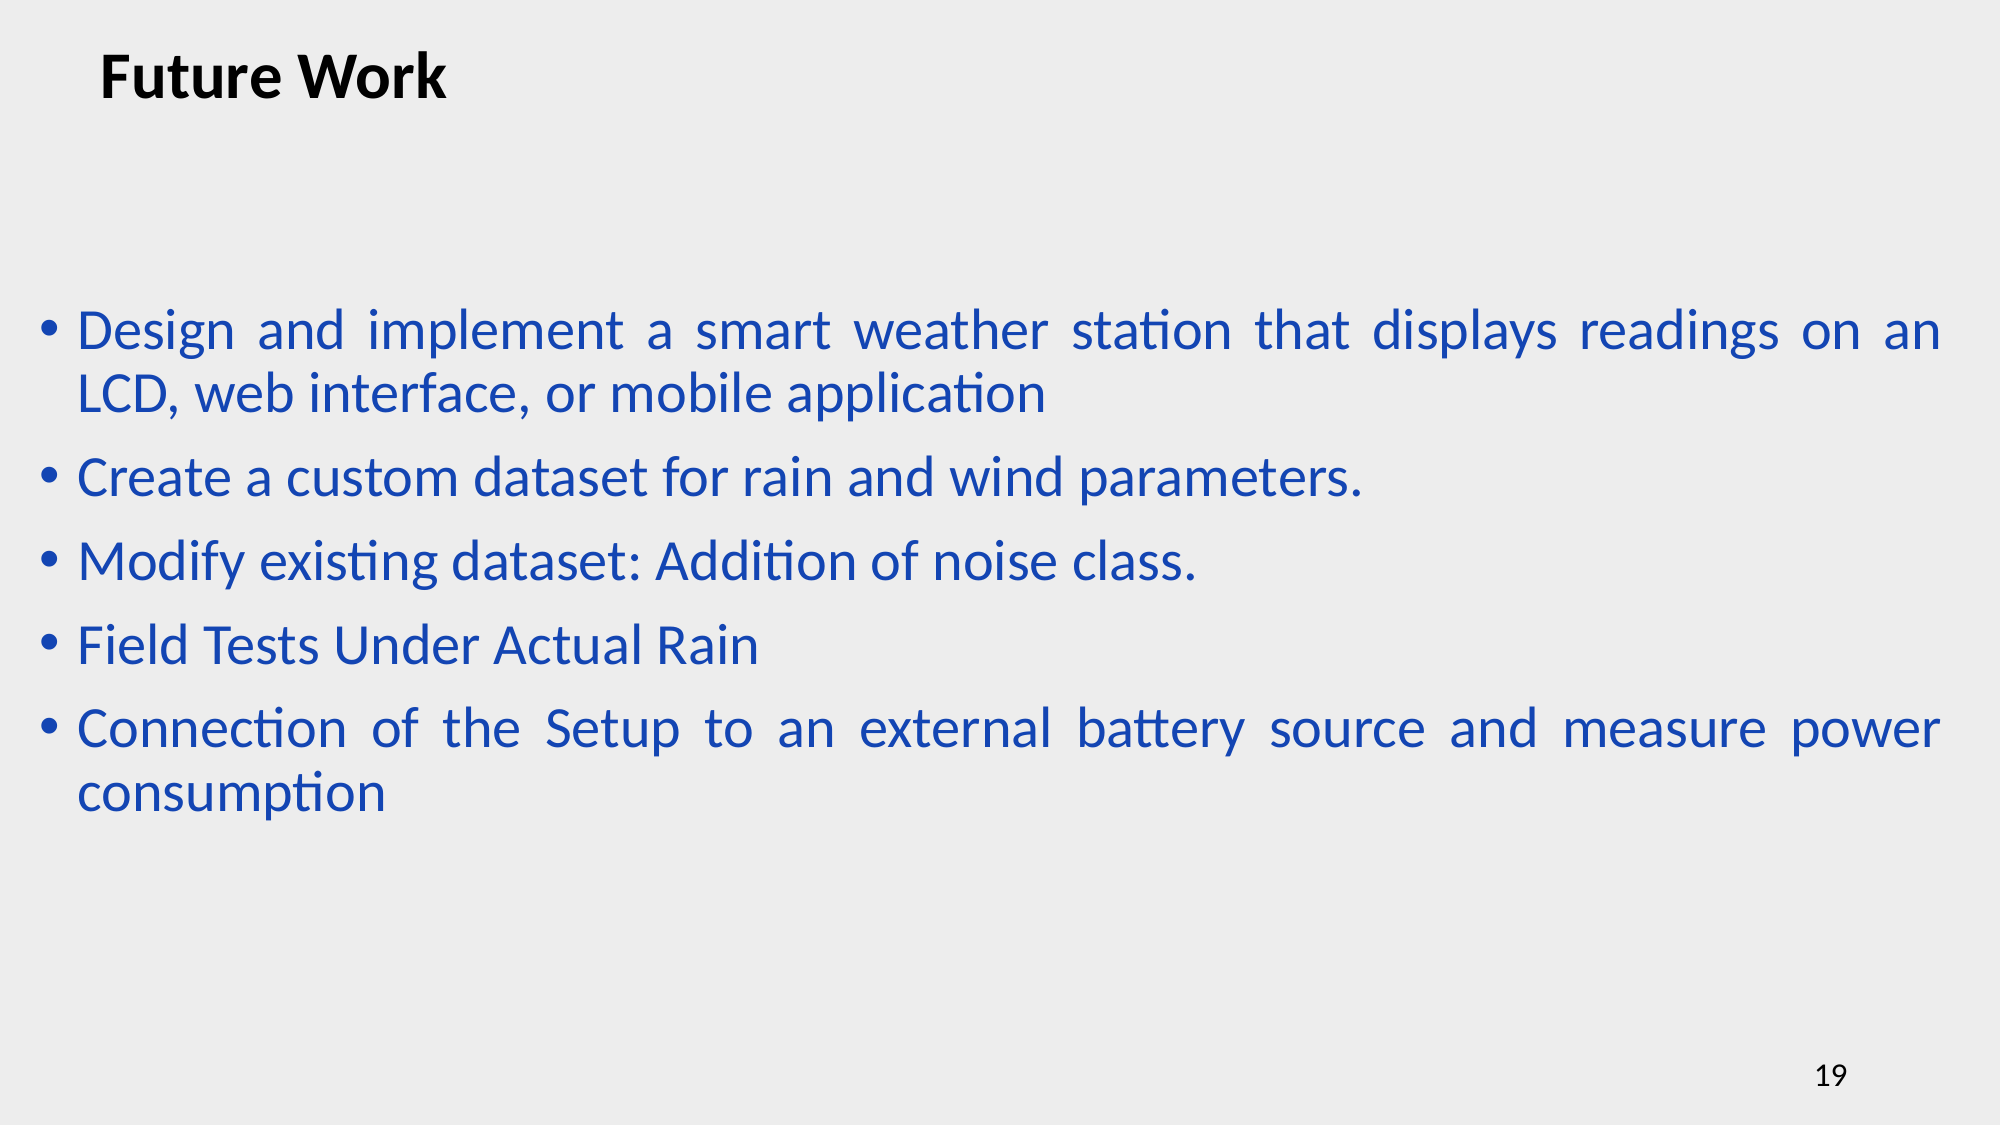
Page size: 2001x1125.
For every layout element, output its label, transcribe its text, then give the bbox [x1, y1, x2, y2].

slide_number 19 [1412, 1042, 1863, 1103]
text_box Future Work [50, 23, 498, 119]
text_box Design and implement a smart weather station that displays readings on an LCD, web interface, or mobile application Create a custom dataset for rain and wind parameters. Modify existing dataset: Addition of noise class. Field Tests Under Actual Rain Connection of the Setup to an external battery source and measure power consumption [24, 292, 1959, 917]
